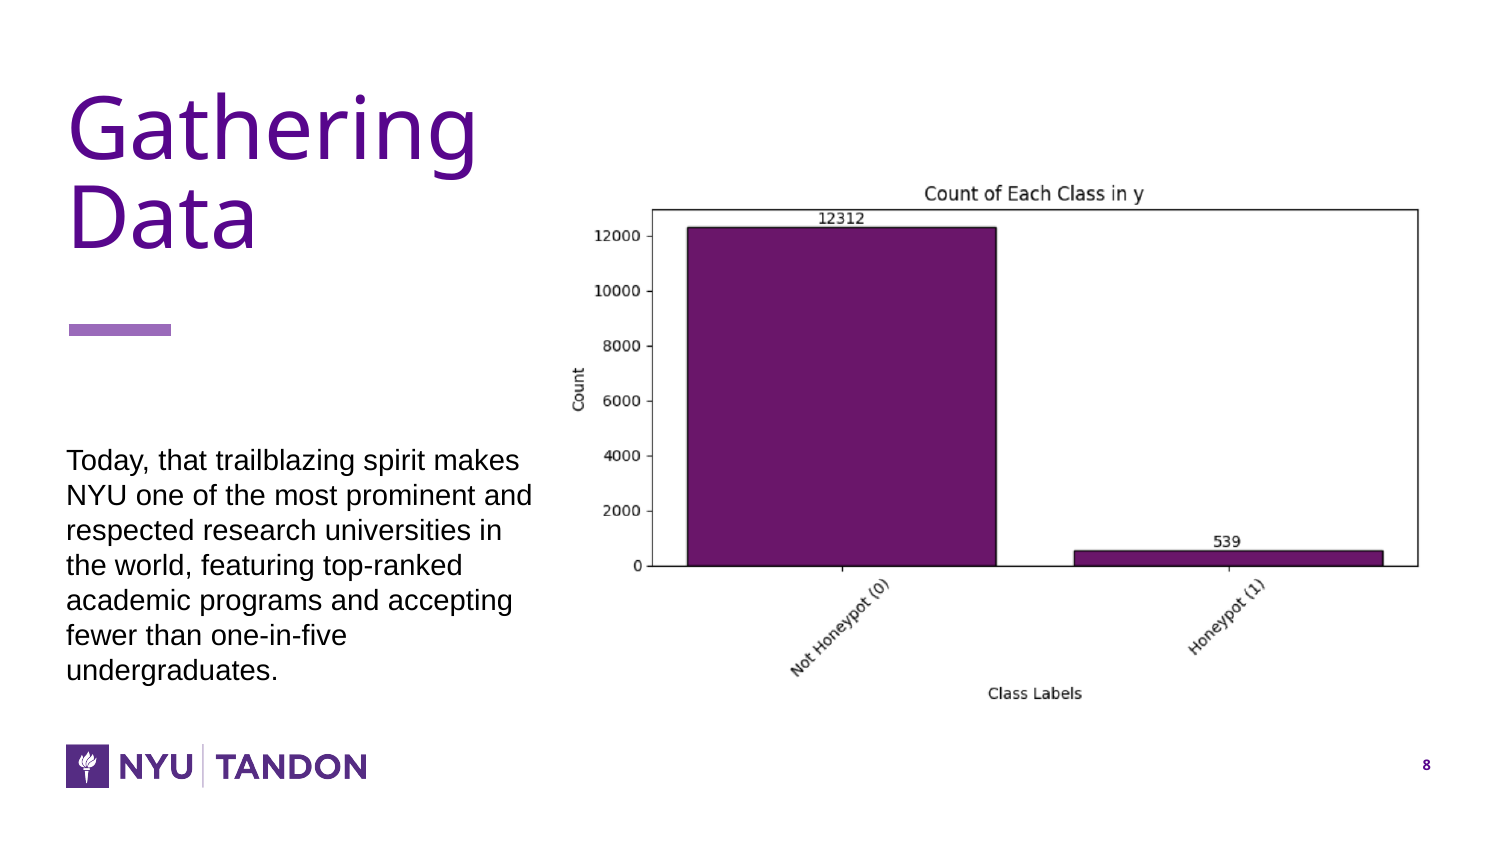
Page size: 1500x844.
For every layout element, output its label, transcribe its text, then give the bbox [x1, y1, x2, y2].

text_box Today, that trailblazing spirit makes NYU one of the most prominent and respected research universities in the world, featuring top-ranked academic programs and accepting fewer than one-in-five undergraduates. [51, 371, 555, 701]
picture [66, 744, 366, 788]
picture [561, 168, 1481, 703]
title Gathering Data [51, 72, 675, 261]
